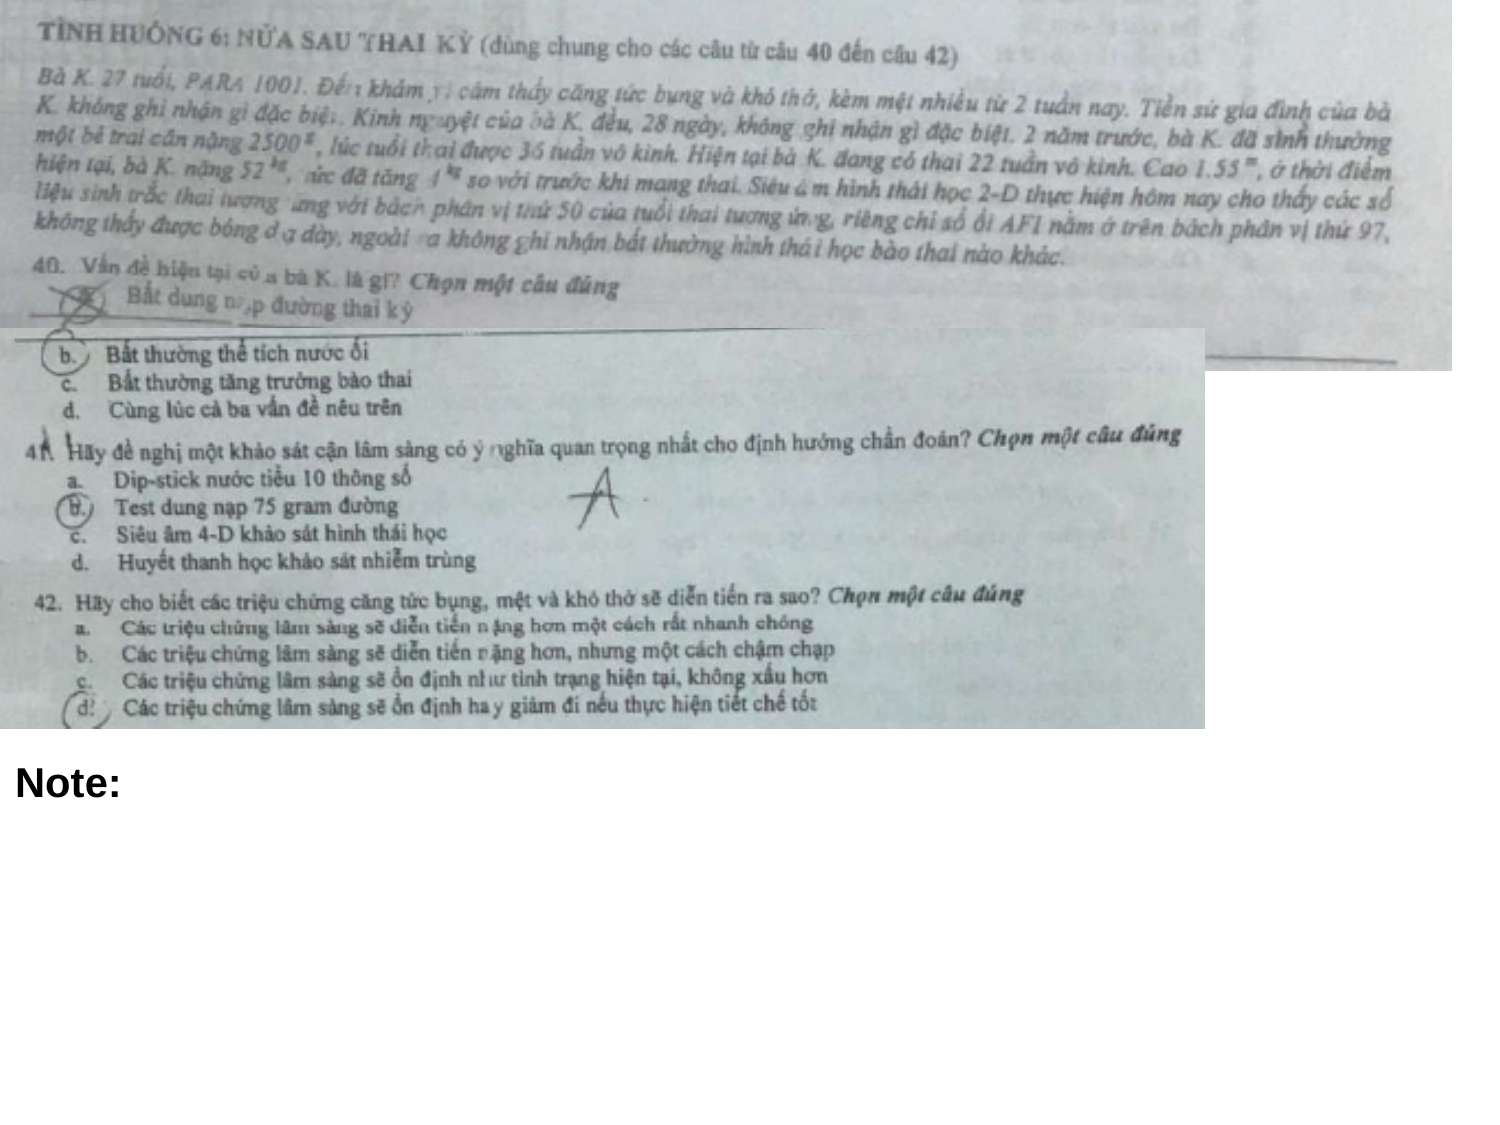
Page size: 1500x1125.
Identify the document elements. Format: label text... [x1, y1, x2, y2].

picture [0, 0, 1452, 729]
subtitle Note: [0, 754, 1500, 1094]
